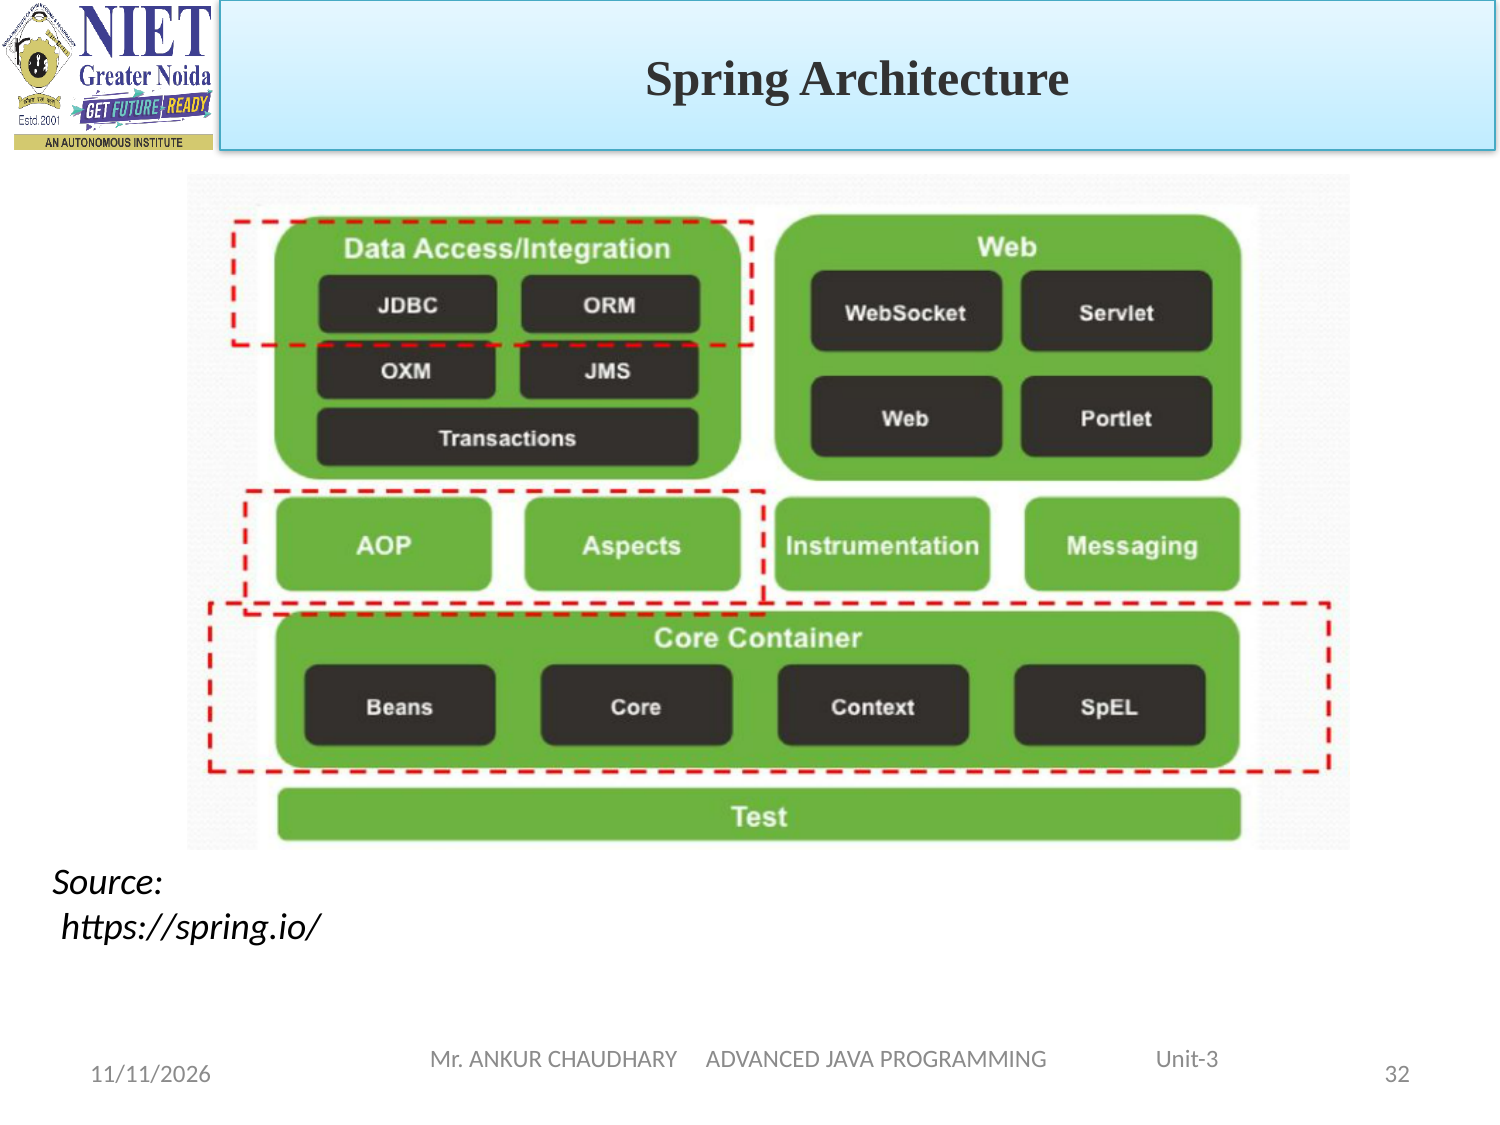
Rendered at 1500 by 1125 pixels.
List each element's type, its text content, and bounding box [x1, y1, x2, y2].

text_box Source: https://spring.io/ [37, 849, 963, 1045]
slide_number 32 [1074, 1042, 1425, 1103]
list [187, 174, 1351, 851]
footer Mr. ANKUR CHAUDHARY ADVANCED JAVA PROGRAMMING Unit-3 [412, 1042, 1074, 1103]
text_box Spring Architecture [219, 0, 1496, 151]
picture [2, 3, 213, 150]
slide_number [75, 1045, 412, 1103]
